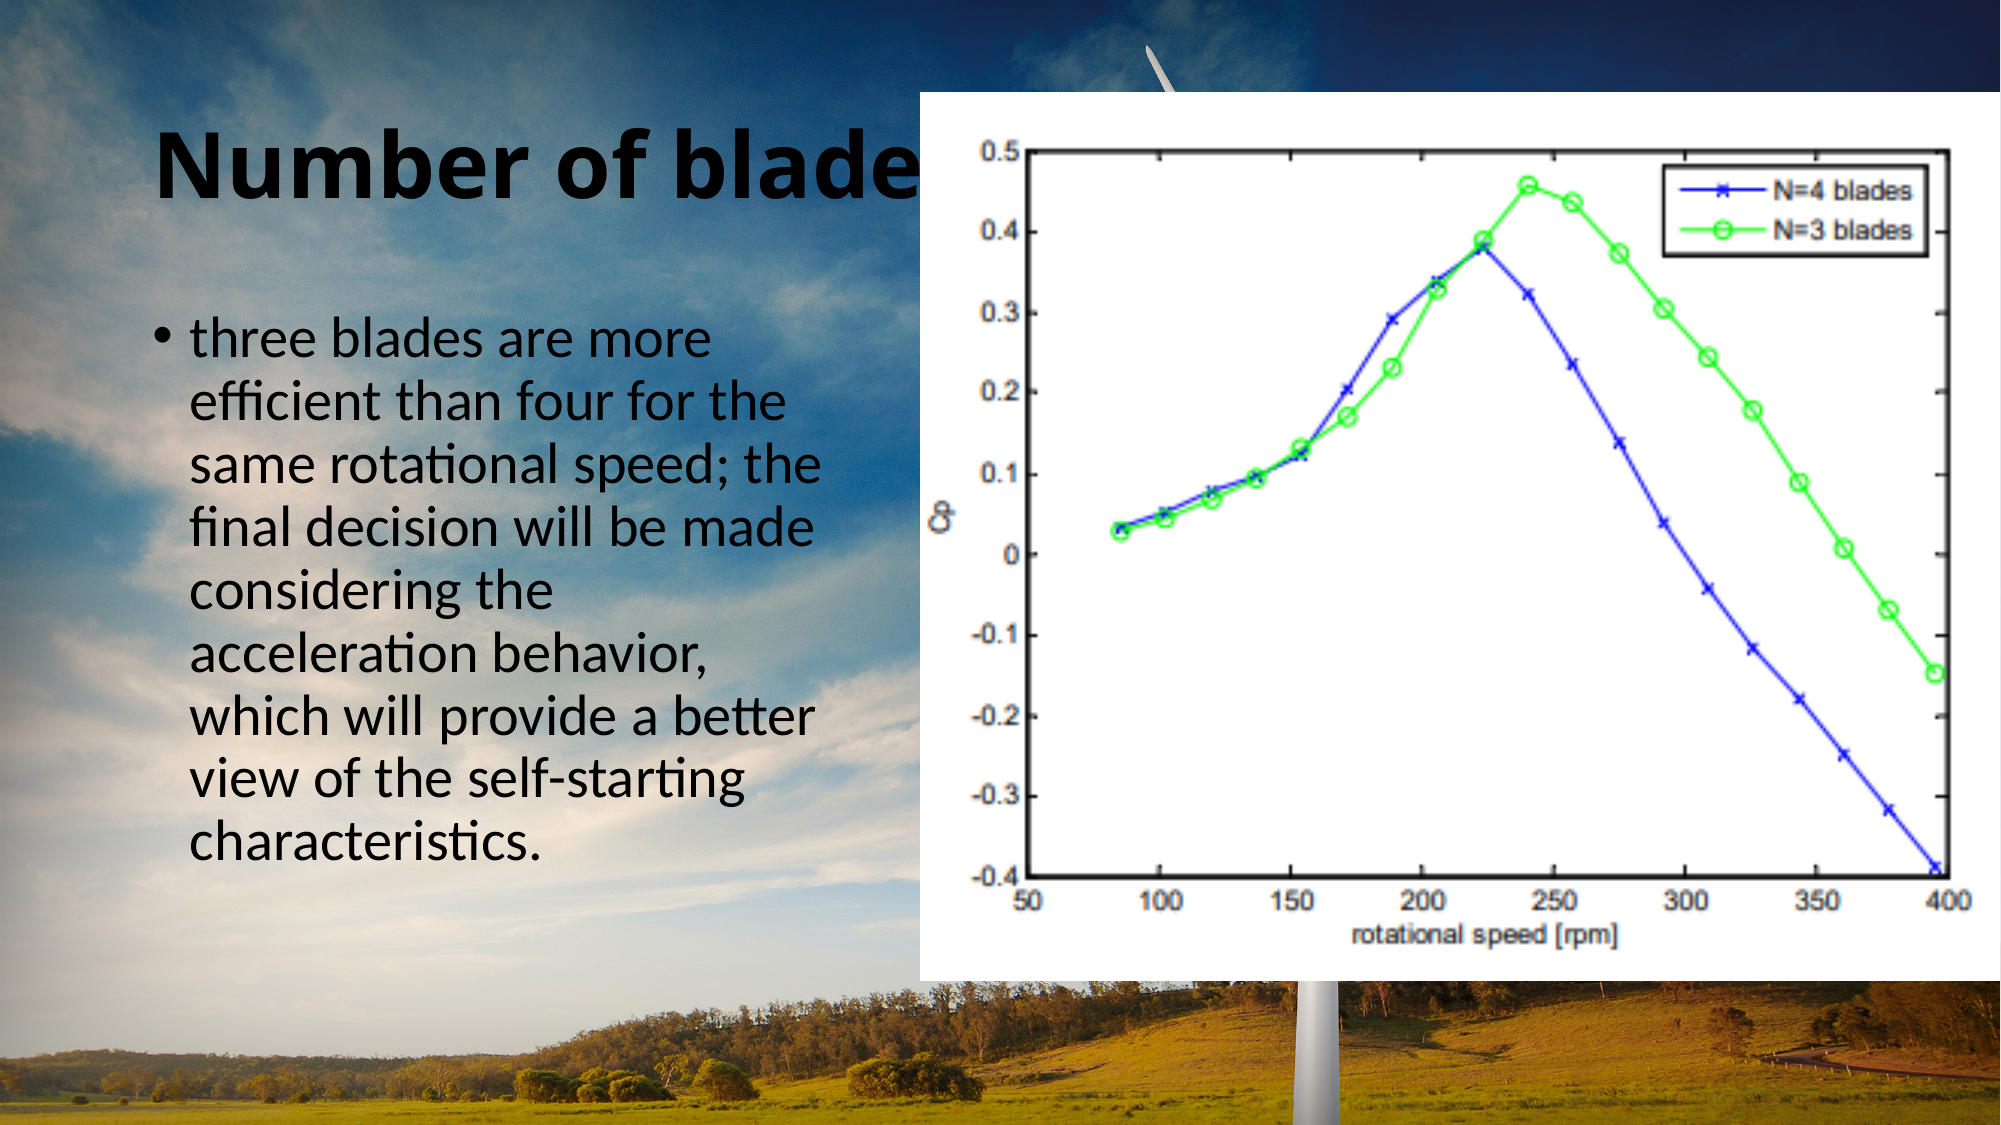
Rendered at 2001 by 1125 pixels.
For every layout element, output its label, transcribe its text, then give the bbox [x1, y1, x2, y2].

list three blades are more efficient than four for the same rotational speed; the final decision will be made considering the acceleration behavior, which will provide a better view of the self-starting characteristics. [137, 299, 859, 1014]
title Number of blades [137, 59, 1863, 278]
picture [0, 0, 2001, 1125]
